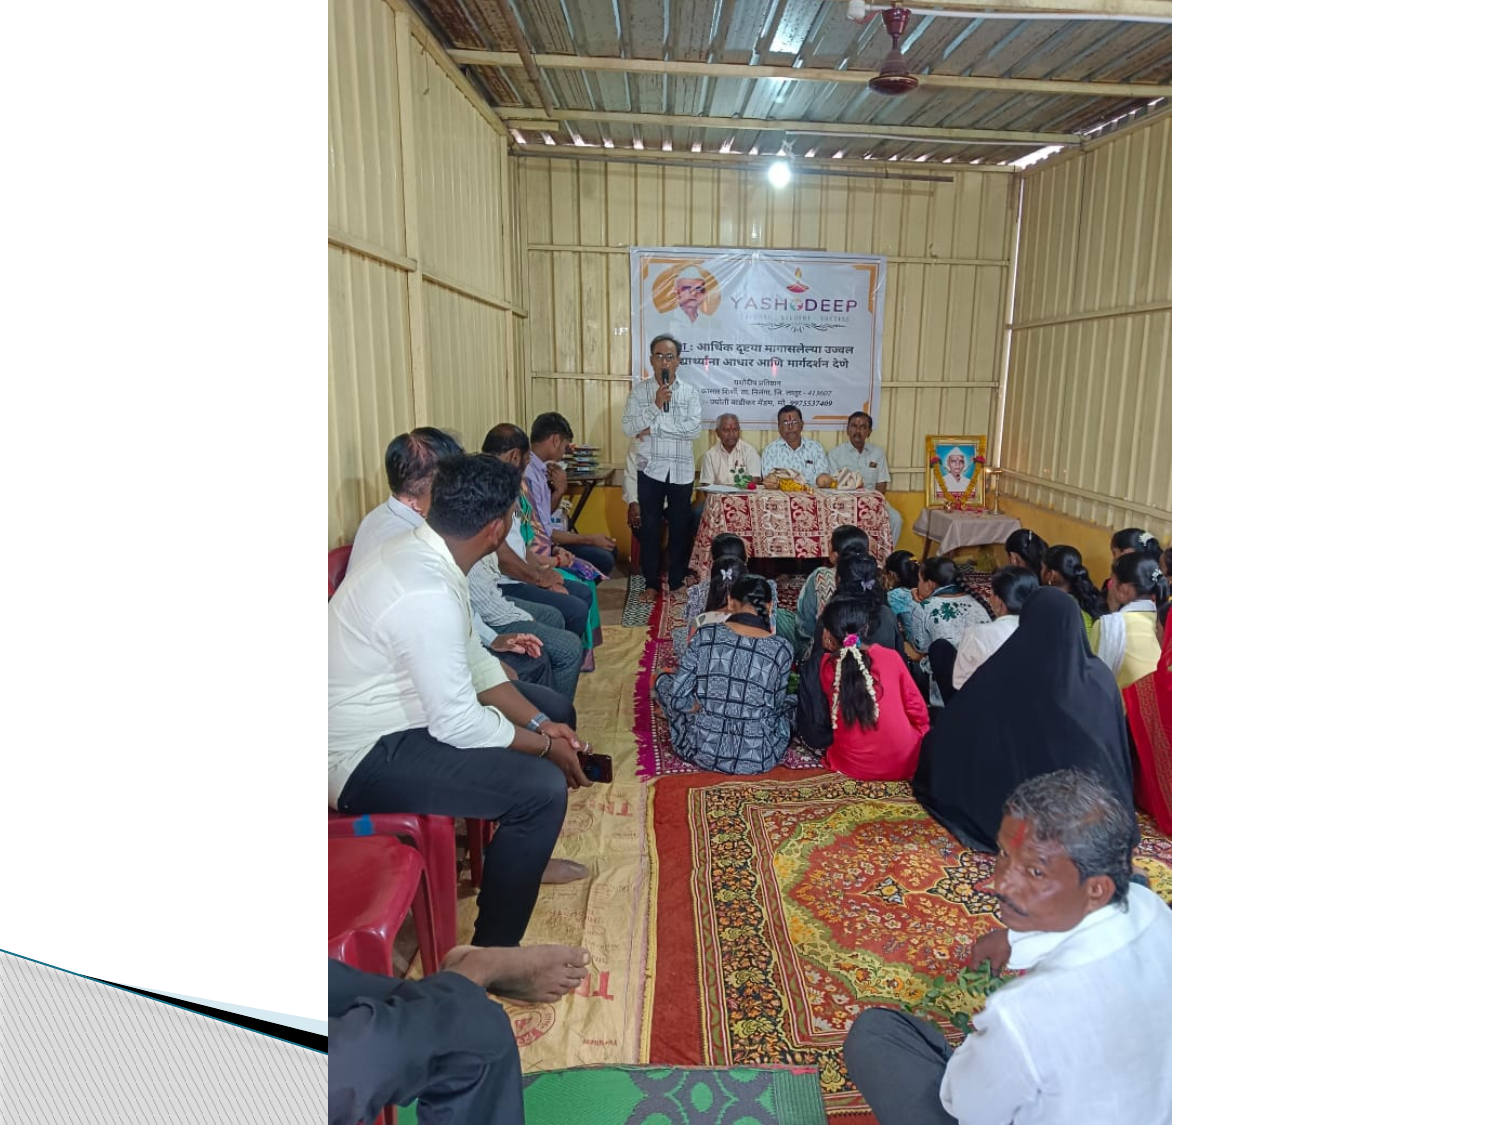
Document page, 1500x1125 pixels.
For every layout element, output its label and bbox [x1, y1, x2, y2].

picture [327, 0, 1173, 1125]
